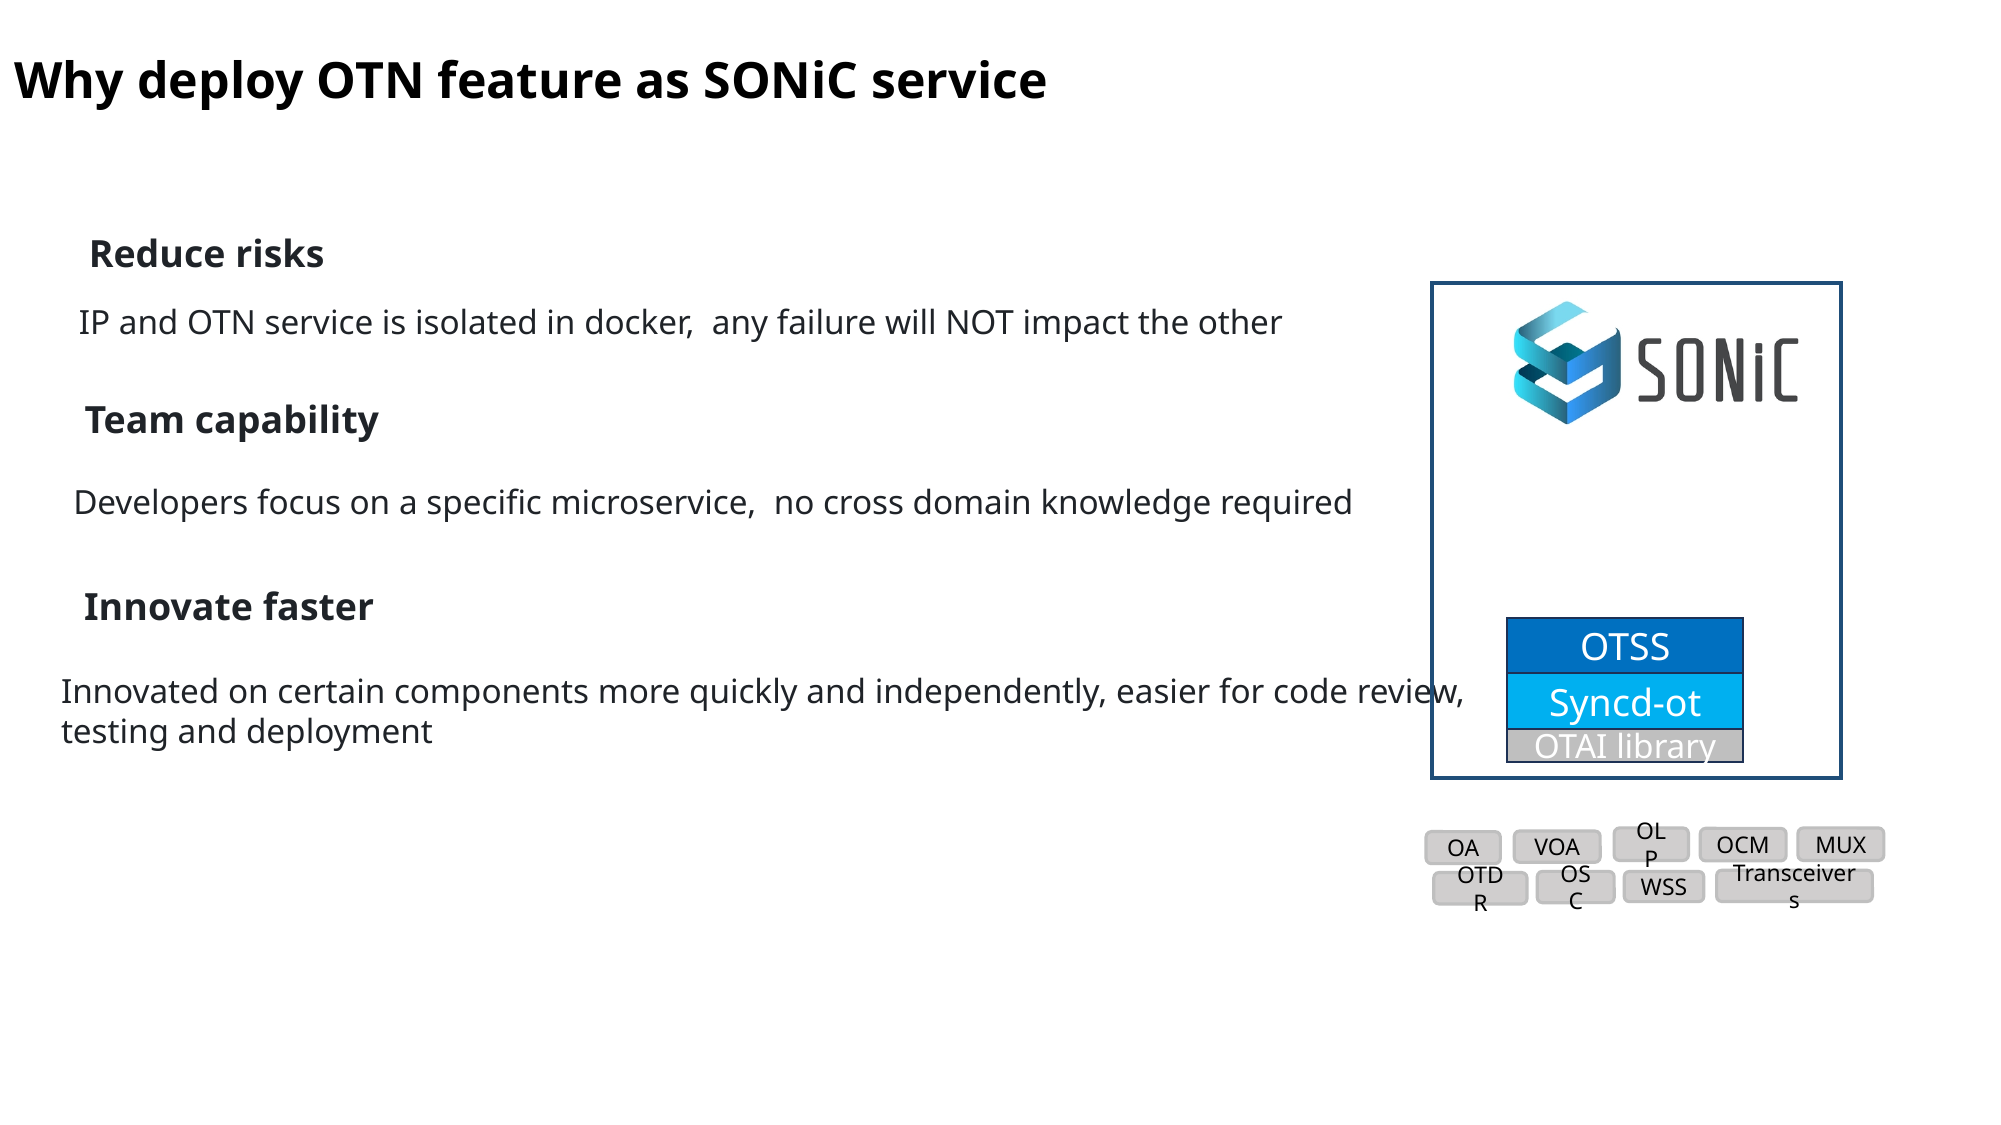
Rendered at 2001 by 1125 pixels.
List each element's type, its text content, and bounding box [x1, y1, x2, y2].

text_box MUX [1796, 826, 1886, 863]
text_box Innovated on certain components more quickly and independently, easier for code review, testing and deployment [46, 663, 1431, 758]
picture [1507, 293, 1809, 436]
text_box Why deploy OTN feature as SONiC service [0, 41, 1063, 116]
text_box Developers focus on a specific microservice, no cross domain knowledge required [58, 473, 1371, 529]
text_box Transceivers [1715, 868, 1875, 904]
text_box OLP [1612, 826, 1691, 863]
text_box Reduce risks [73, 222, 340, 283]
text_box Innovate faster [69, 575, 390, 636]
text_box VOA [1512, 829, 1602, 864]
text_box OCM [1698, 826, 1788, 863]
text_box WSS [1622, 869, 1706, 904]
text_box OA [1424, 829, 1502, 866]
text_box [1431, 282, 1842, 779]
text_box Team capability [69, 389, 395, 449]
text_box OSC [1535, 869, 1616, 905]
text_box IP and OTN service is isolated in docker, any failure will NOT impact the other [64, 293, 1300, 349]
text_box OTDR [1432, 870, 1529, 906]
